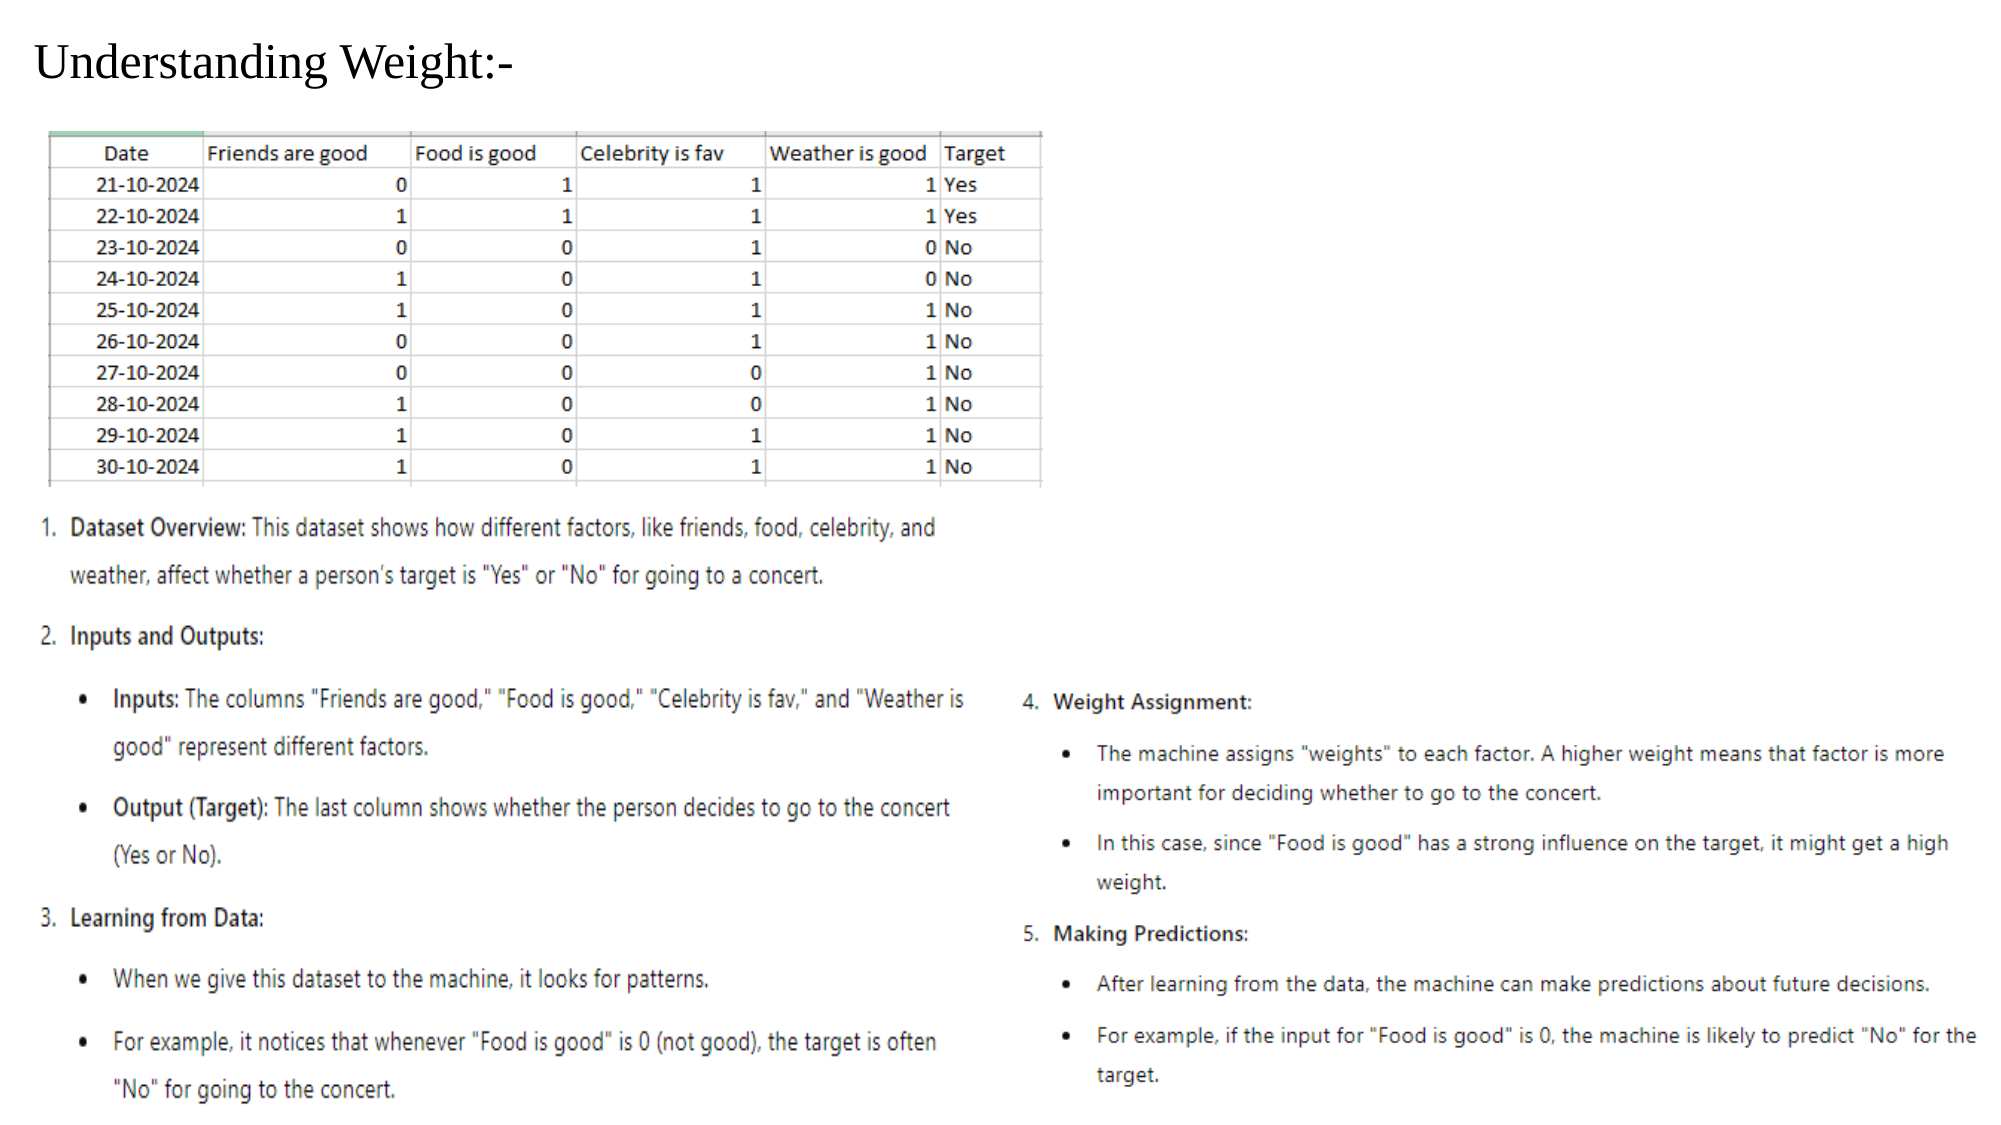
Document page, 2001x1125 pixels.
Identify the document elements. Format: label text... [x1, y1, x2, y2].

list Understanding Weight:- [18, 27, 1952, 1099]
picture [999, 675, 2000, 1112]
picture [11, 131, 1044, 1125]
